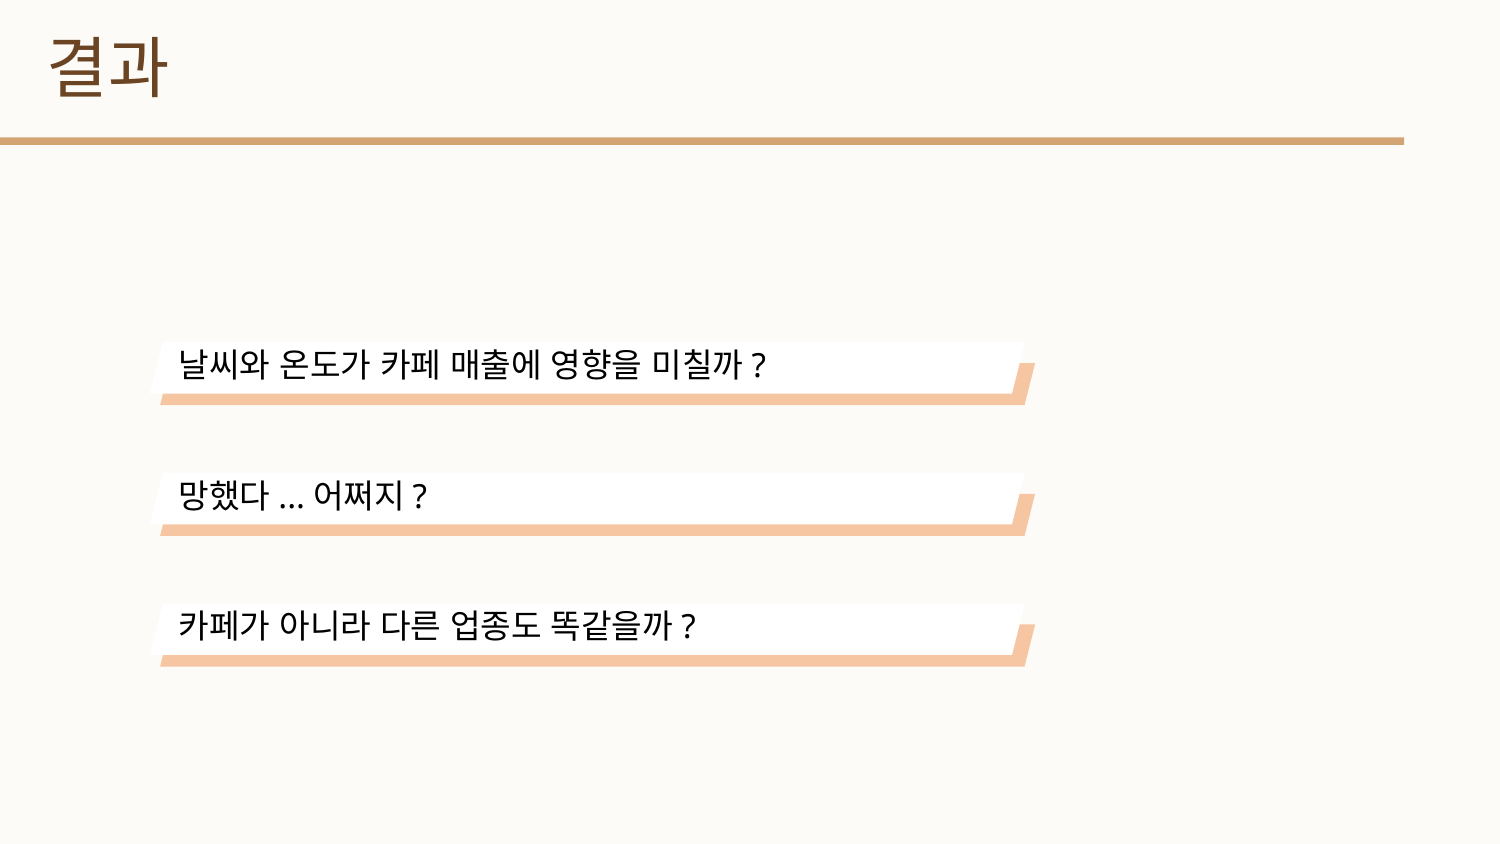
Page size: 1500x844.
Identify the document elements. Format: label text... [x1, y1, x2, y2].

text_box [149, 603, 1036, 667]
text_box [149, 472, 1036, 536]
text_box 결과 [46, 50, 766, 107]
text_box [149, 341, 1036, 406]
